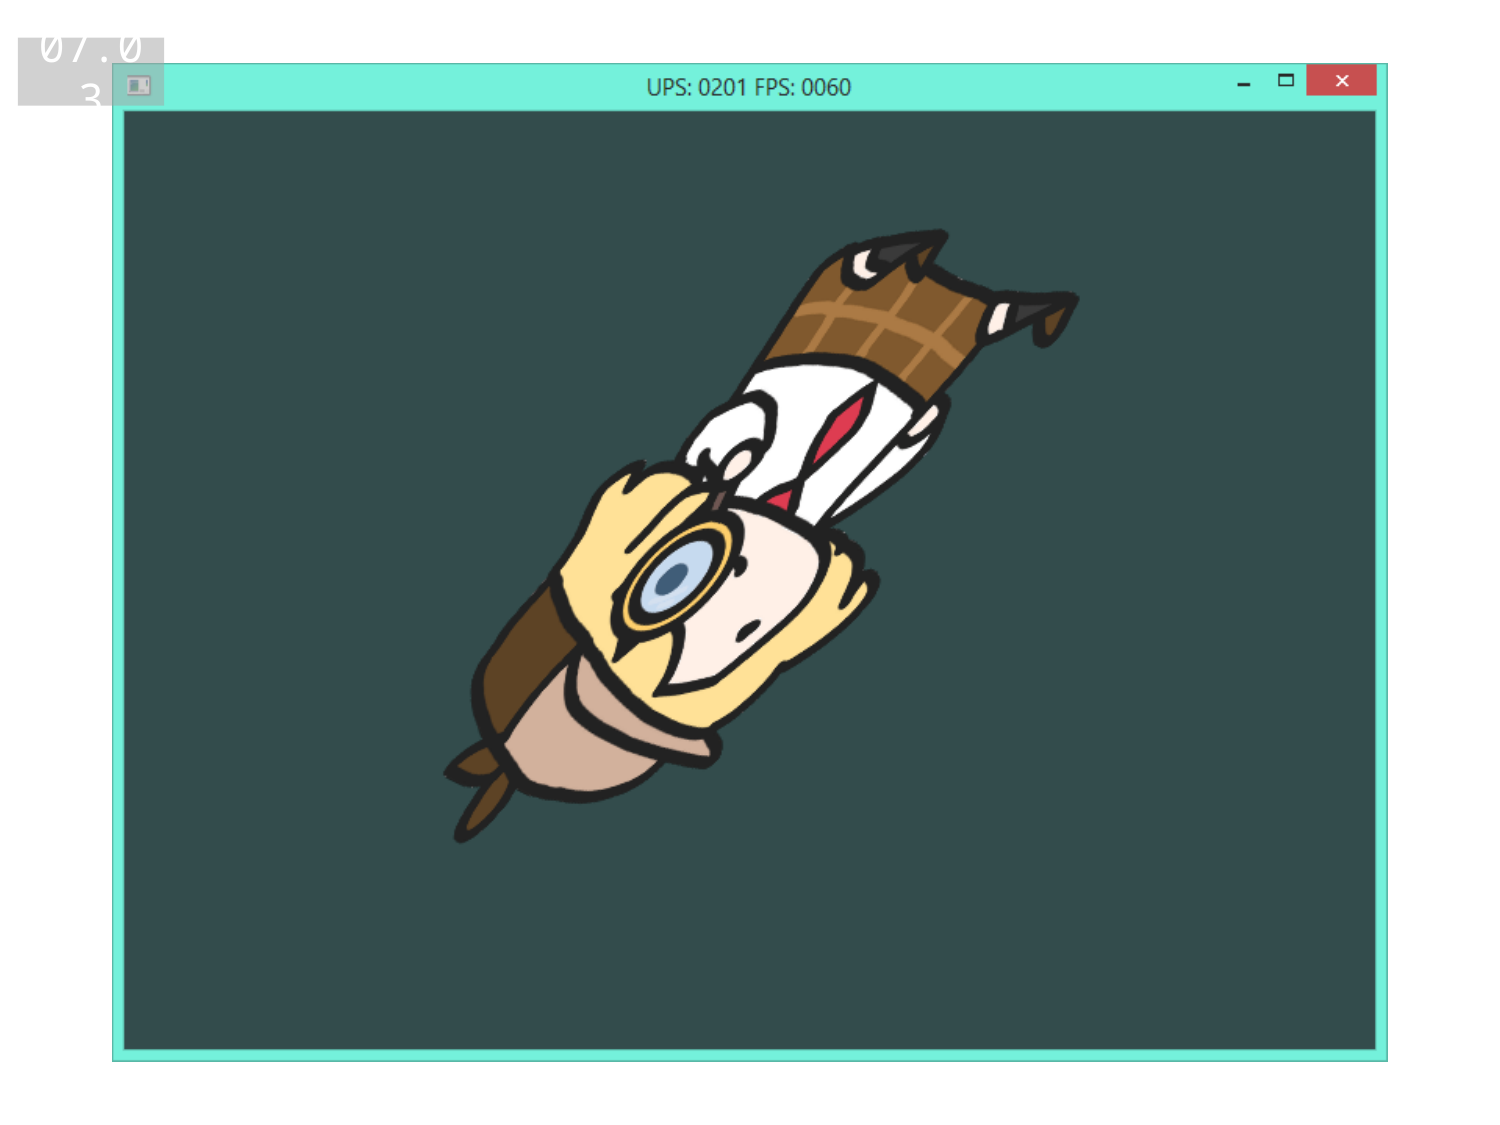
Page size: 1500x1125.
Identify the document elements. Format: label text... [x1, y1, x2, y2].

title Как трансформировать? [103, 106, 112, 278]
picture [112, 63, 1388, 1062]
text_box 07.03 [17, 37, 165, 106]
title Как трансформировать? [165, 59, 1397, 278]
